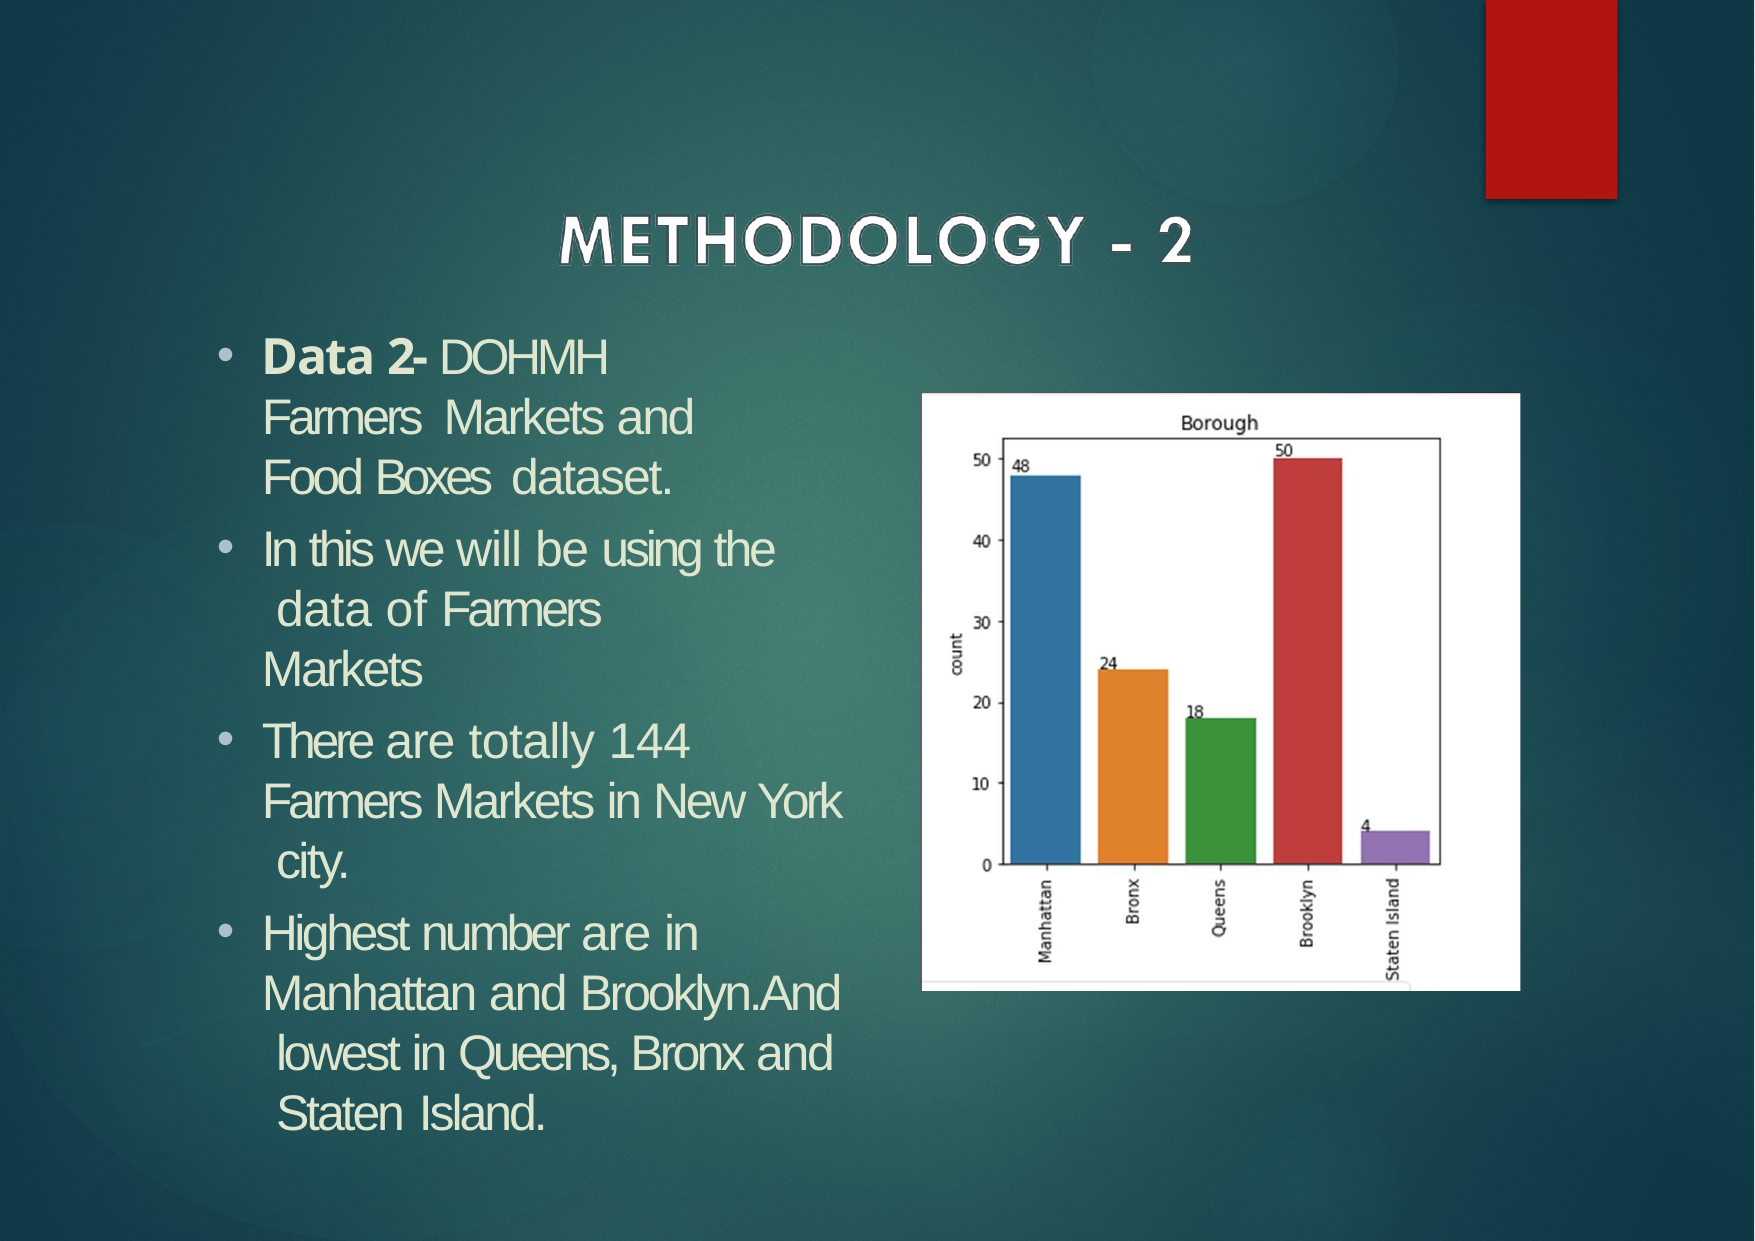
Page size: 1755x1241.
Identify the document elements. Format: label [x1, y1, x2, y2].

text_box [149, 78, 1609, 1162]
